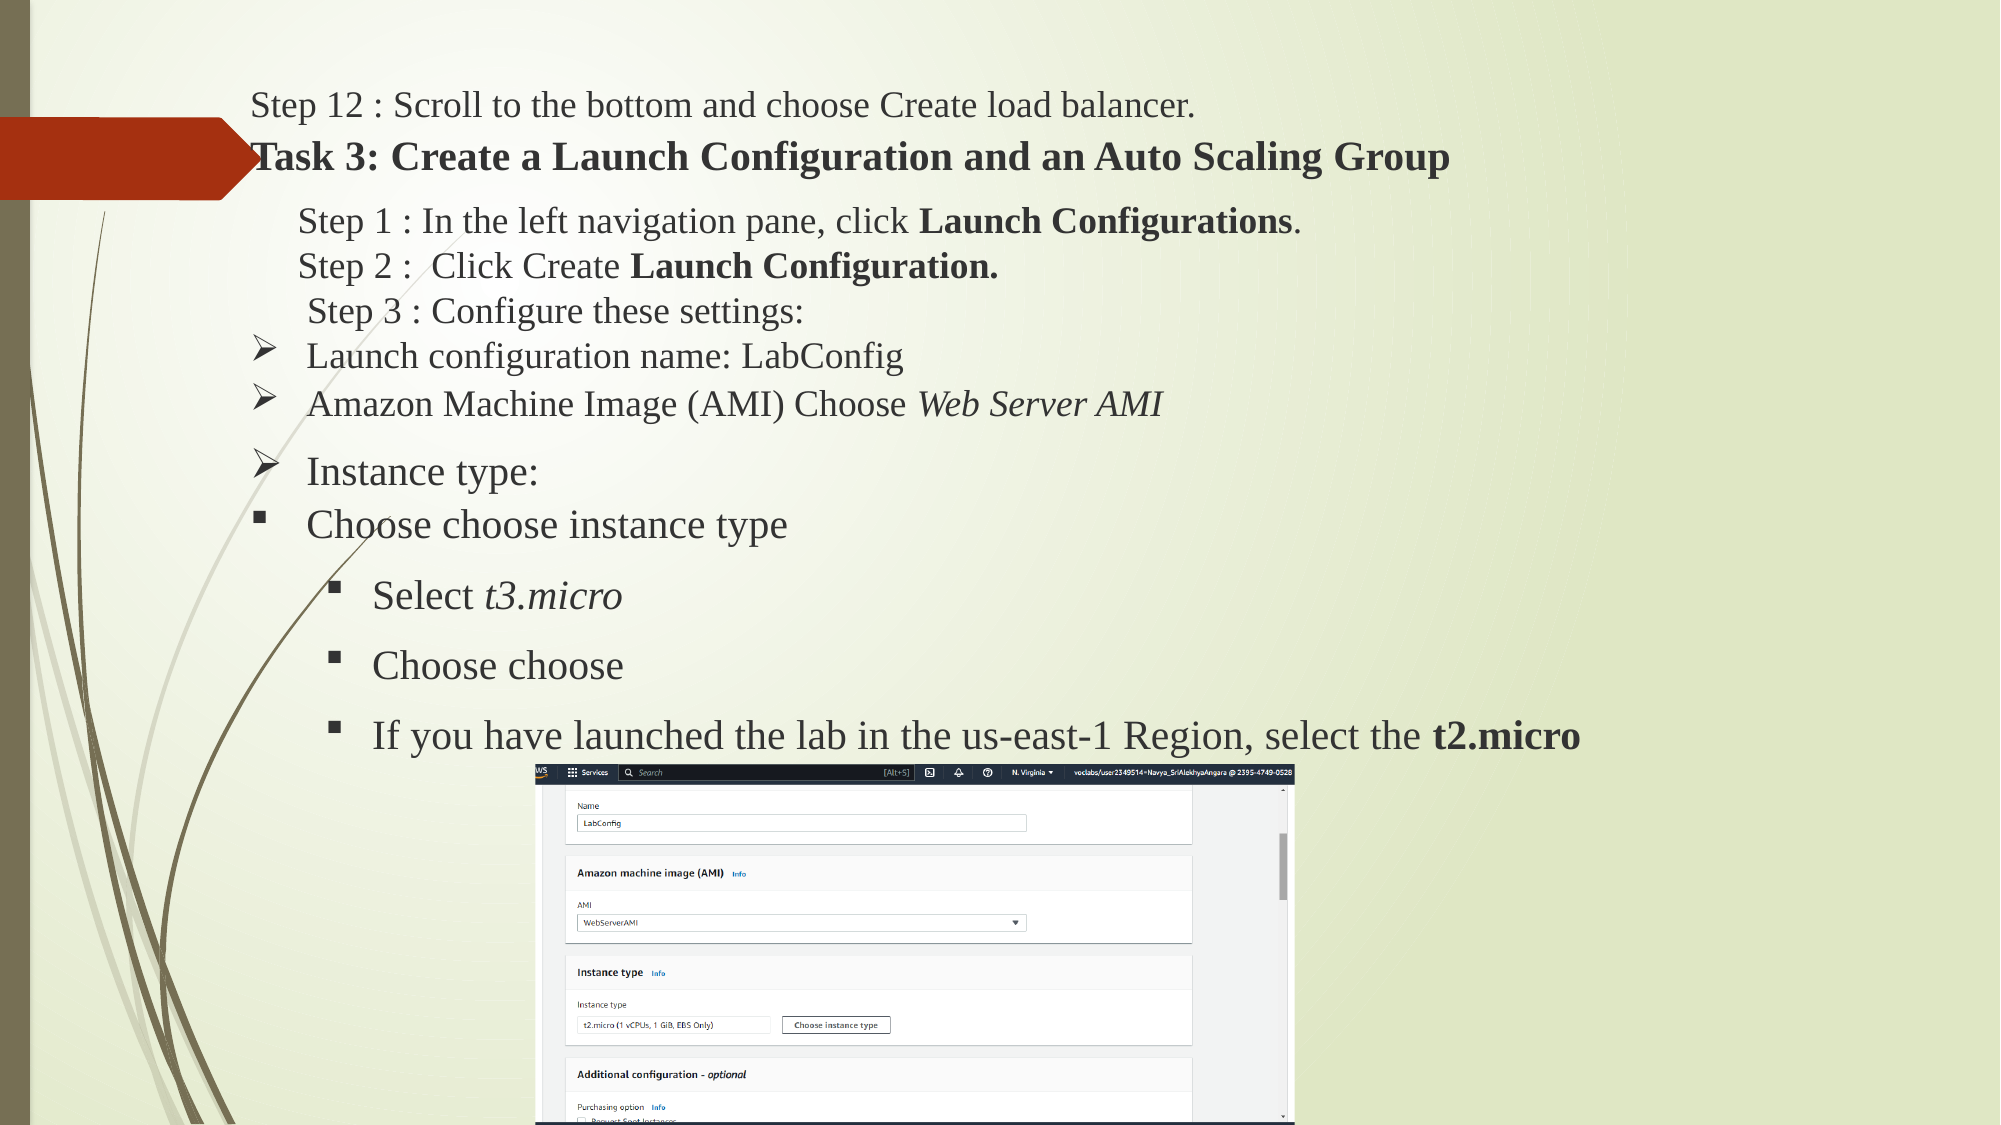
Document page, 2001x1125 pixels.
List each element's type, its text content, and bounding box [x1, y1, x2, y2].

picture [535, 763, 1295, 1125]
text_box Step 12 : Scroll to the bottom and choose Create load balancer. Task 3: Create a Launch Configuration and an Auto Scaling Group Step 1 : In the left navigation pane, click Launch Configurations. Step 2 : Click Create Launch Configuration. Step 3 : Configure these settings: Launch configuration name: LabConfig Amazon Machine Image (AMI) Choose Web Server AMI Instance type: Choose choose instance type Select t3.micro Choose choose If you have launched the lab in the us-east-1 Region, select the t2.micro [235, 72, 1844, 825]
